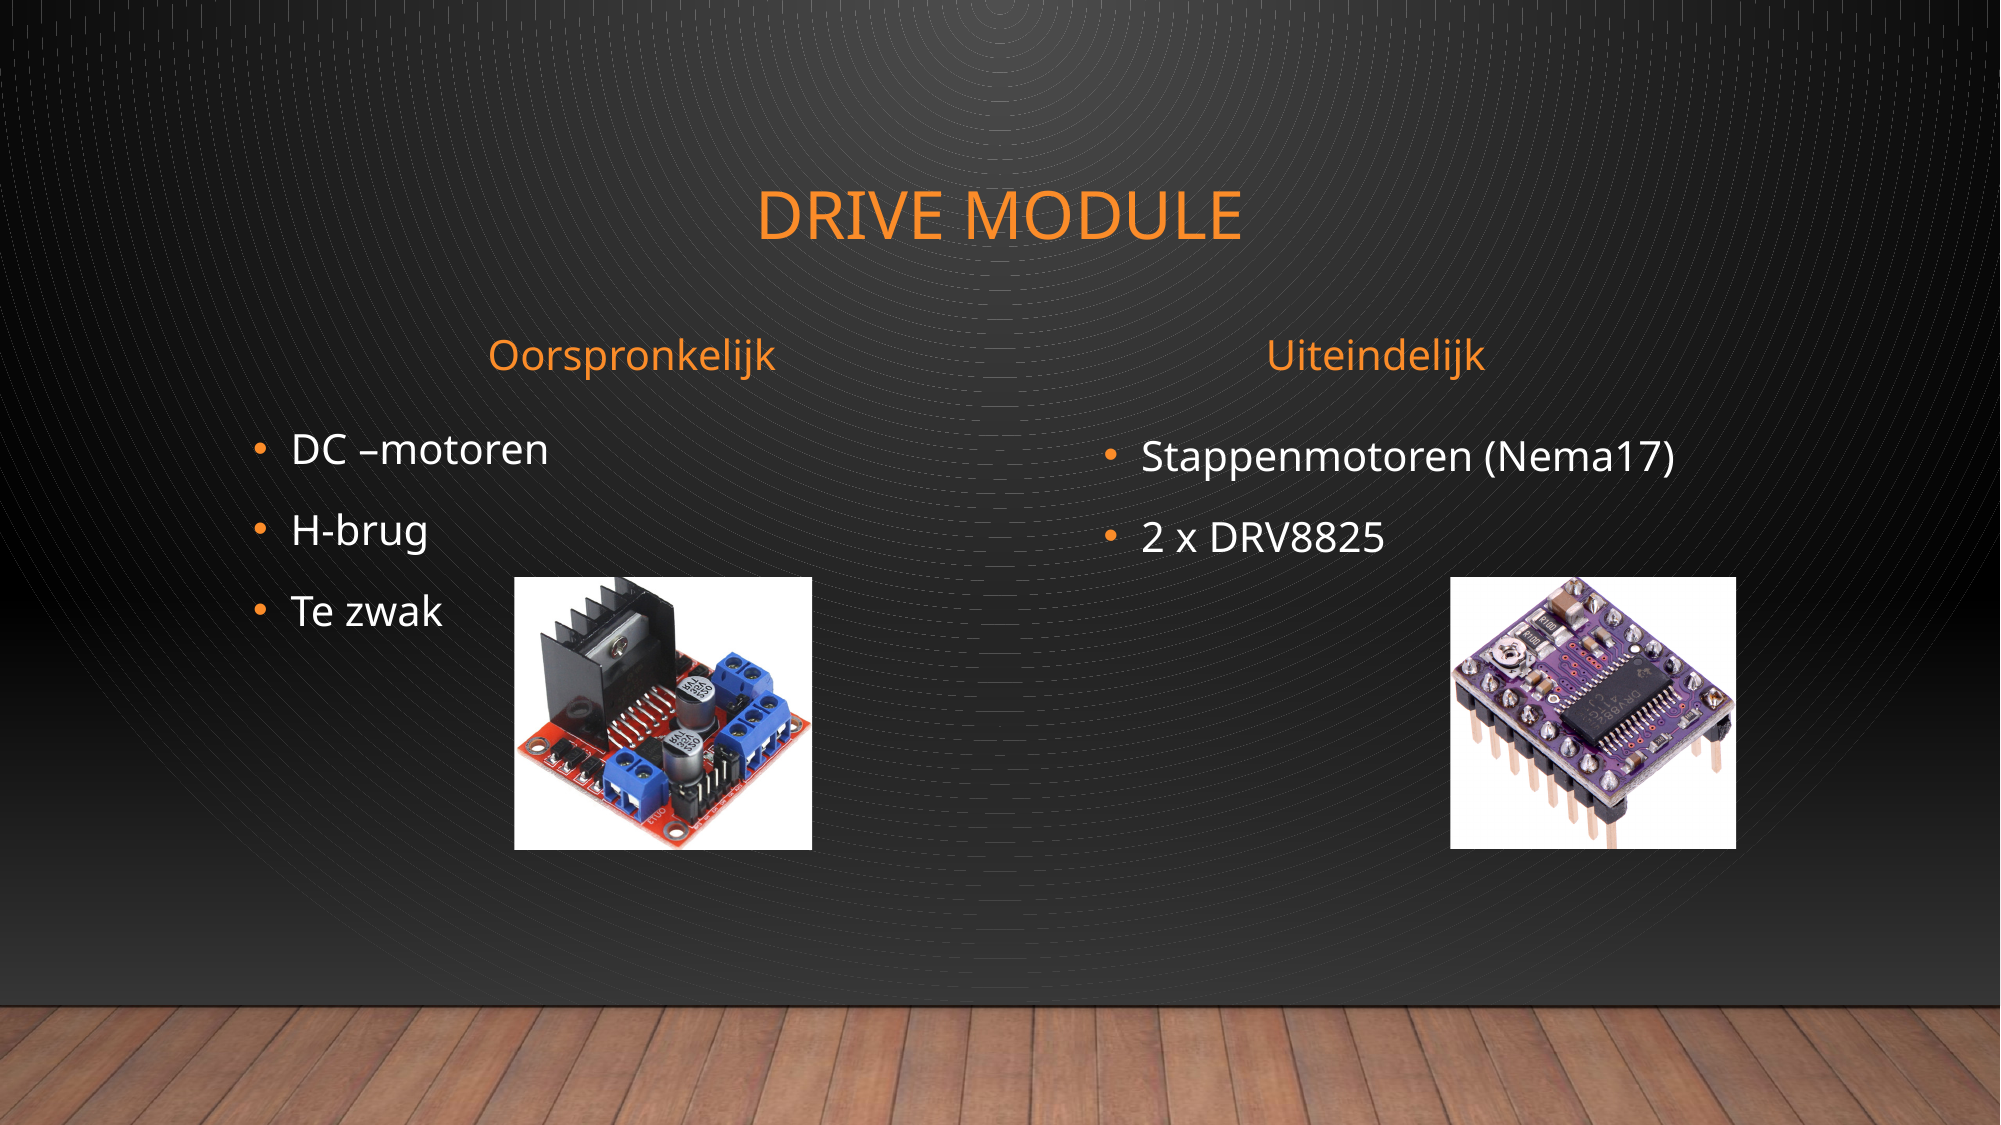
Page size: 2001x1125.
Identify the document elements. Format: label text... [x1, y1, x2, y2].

picture [0, 1005, 2000, 1125]
list Stappenmotoren (Nema17) 2 x DRV8825 [1088, 412, 1825, 845]
title Drive module [238, 131, 1763, 305]
picture [513, 577, 813, 850]
list Oorspronkelijk [263, 311, 1000, 395]
list DC –motoren H-brug Te zwak [238, 405, 791, 703]
picture [1450, 577, 1737, 850]
list Uiteindelijk [1026, 311, 1737, 405]
